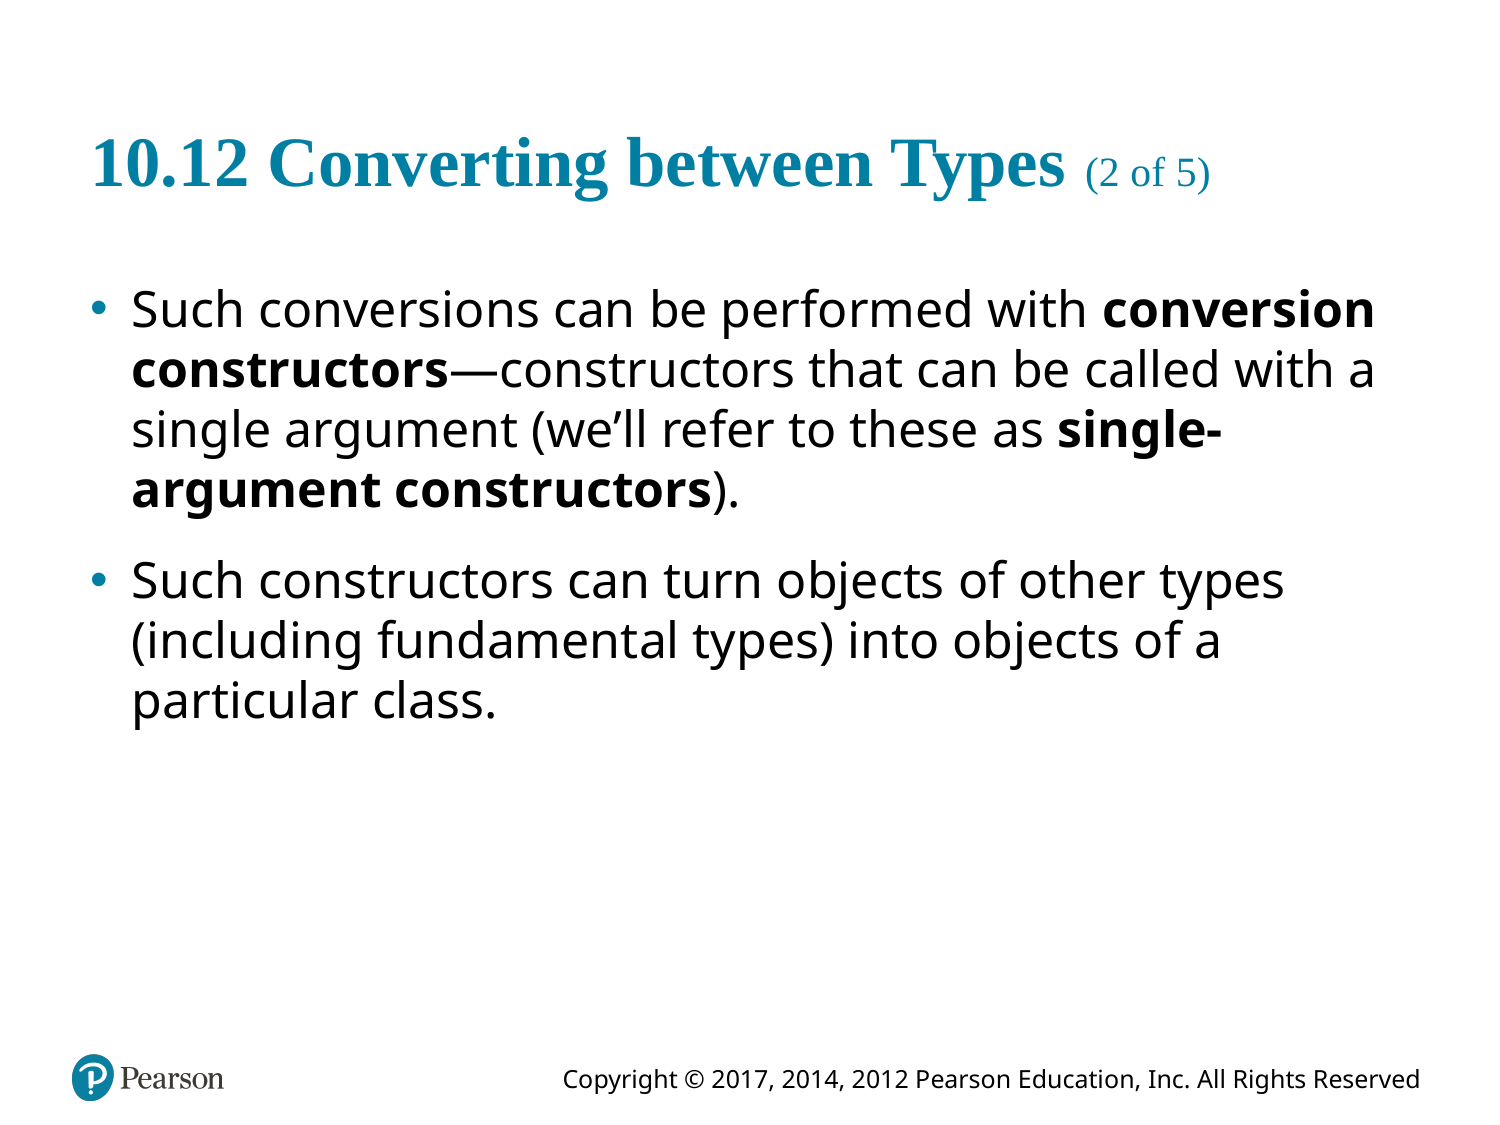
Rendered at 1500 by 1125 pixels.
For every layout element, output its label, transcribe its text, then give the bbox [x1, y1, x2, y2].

title 10.12 Converting between Types (2 of 5) [75, 0, 1425, 216]
list Such conversions can be performed with conversion constructors—constructors that can be called with a single argument (we’ll refer to these as single-argument constructors). Such constructors can turn objects of other types (including fundamental types) into objects of a particular class. [75, 262, 1425, 931]
picture [80, 1063, 106, 1088]
picture [72, 1054, 88, 1070]
picture [98, 1054, 224, 1101]
picture [72, 1087, 83, 1101]
